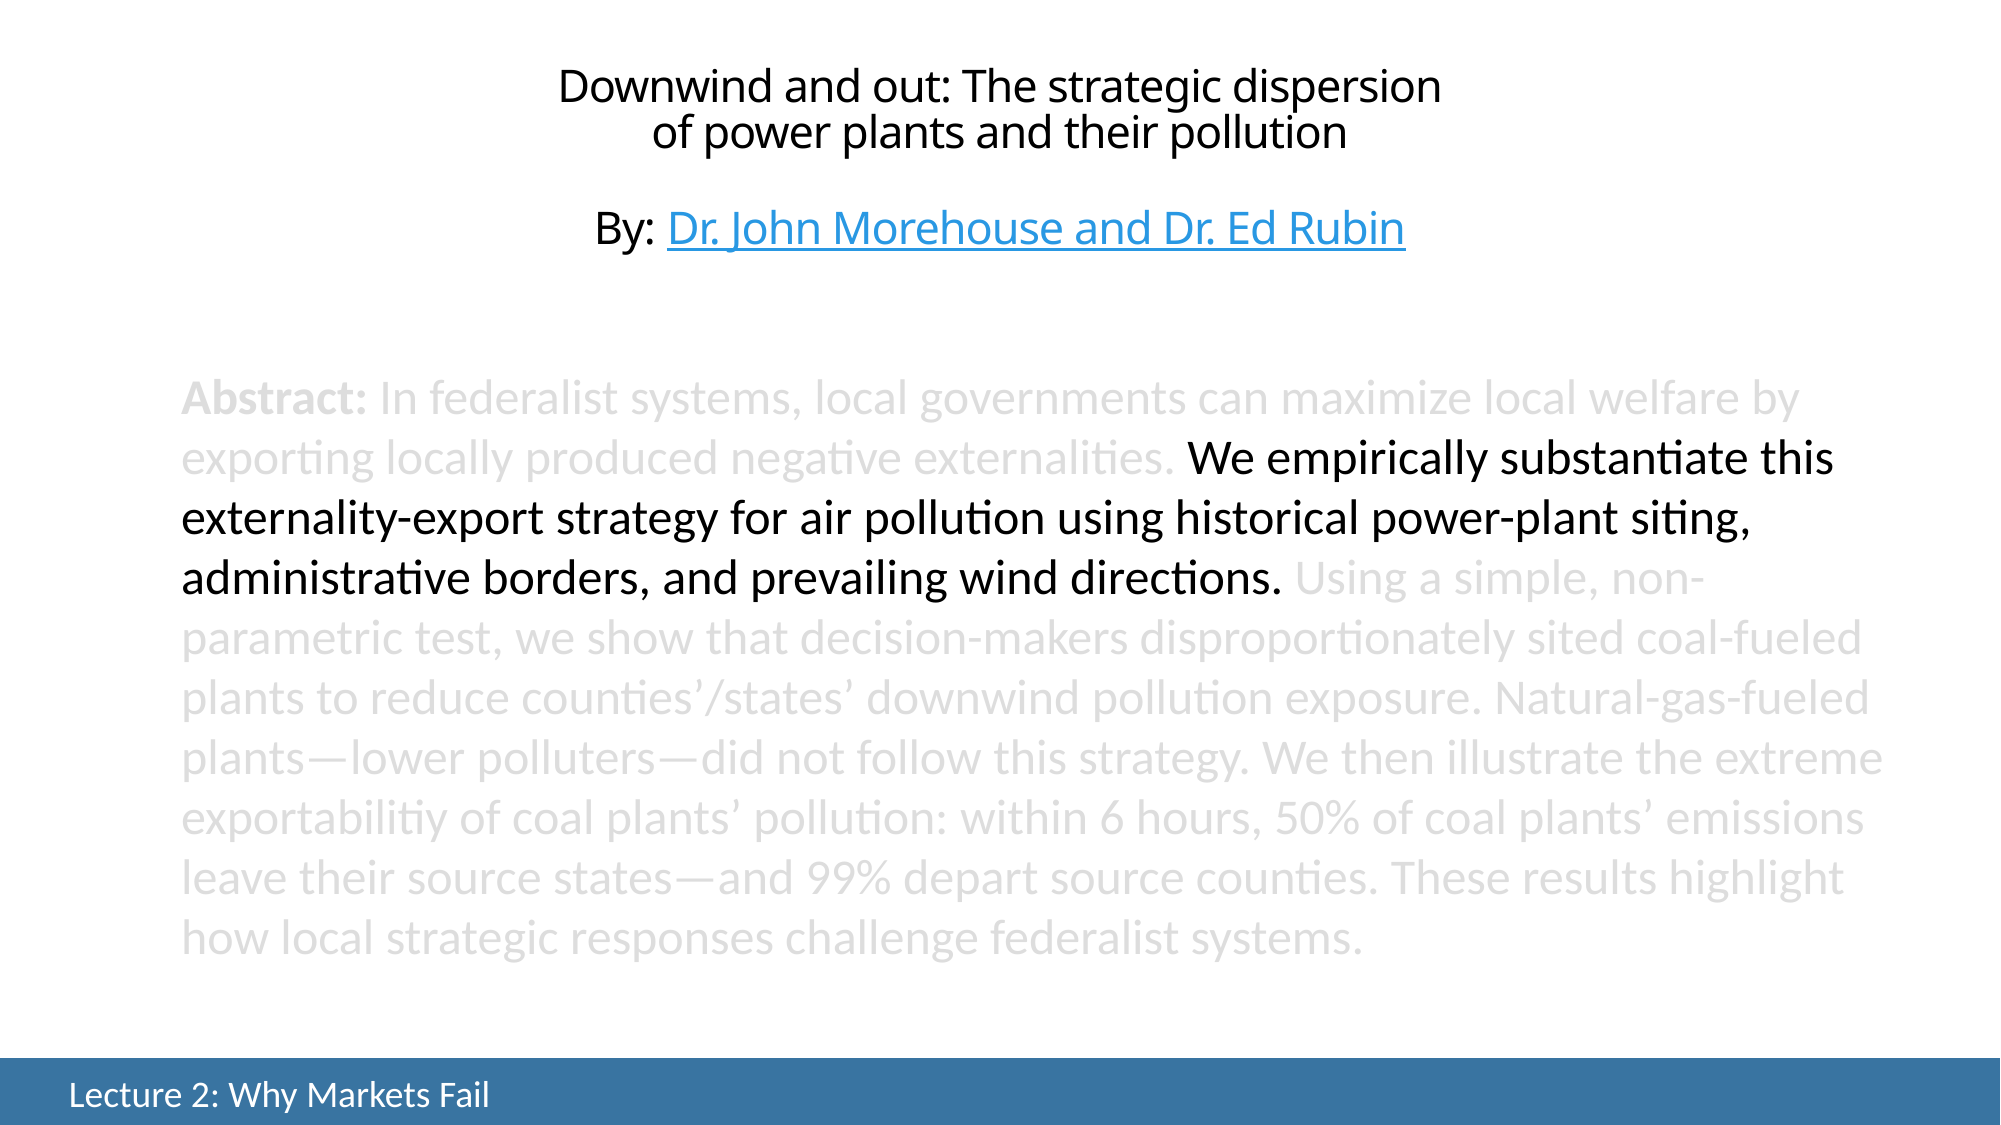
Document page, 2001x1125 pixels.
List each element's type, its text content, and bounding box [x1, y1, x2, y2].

text_box Downwind and out: The strategic dispersion of power plants and their pollution By: Dr. John Morehouse and Dr. Ed Rubin [374, 56, 1625, 263]
text_box Abstract: In federalist systems, local governments can maximize local welfare by exporting locally produced negative externalities. We empirically substantiate this externality-export strategy for air pollution using historical power-plant siting, administrative borders, and prevailing wind directions. Using a simple, non-parametric test, we show that decision-makers disproportionately sited coal-fueled plants to reduce counties’/states’ downwind pollution exposure. Natural-gas-fueled plants—lower polluters—did not follow this strategy. We then illustrate the extreme exportabilitiy of coal plants’ pollution: within 6 hours, 50% of coal plants’ emissions leave their source states—and 99% depart source counties. These results highlight how local strategic responses challenge federalist systems. [91, 307, 1937, 973]
